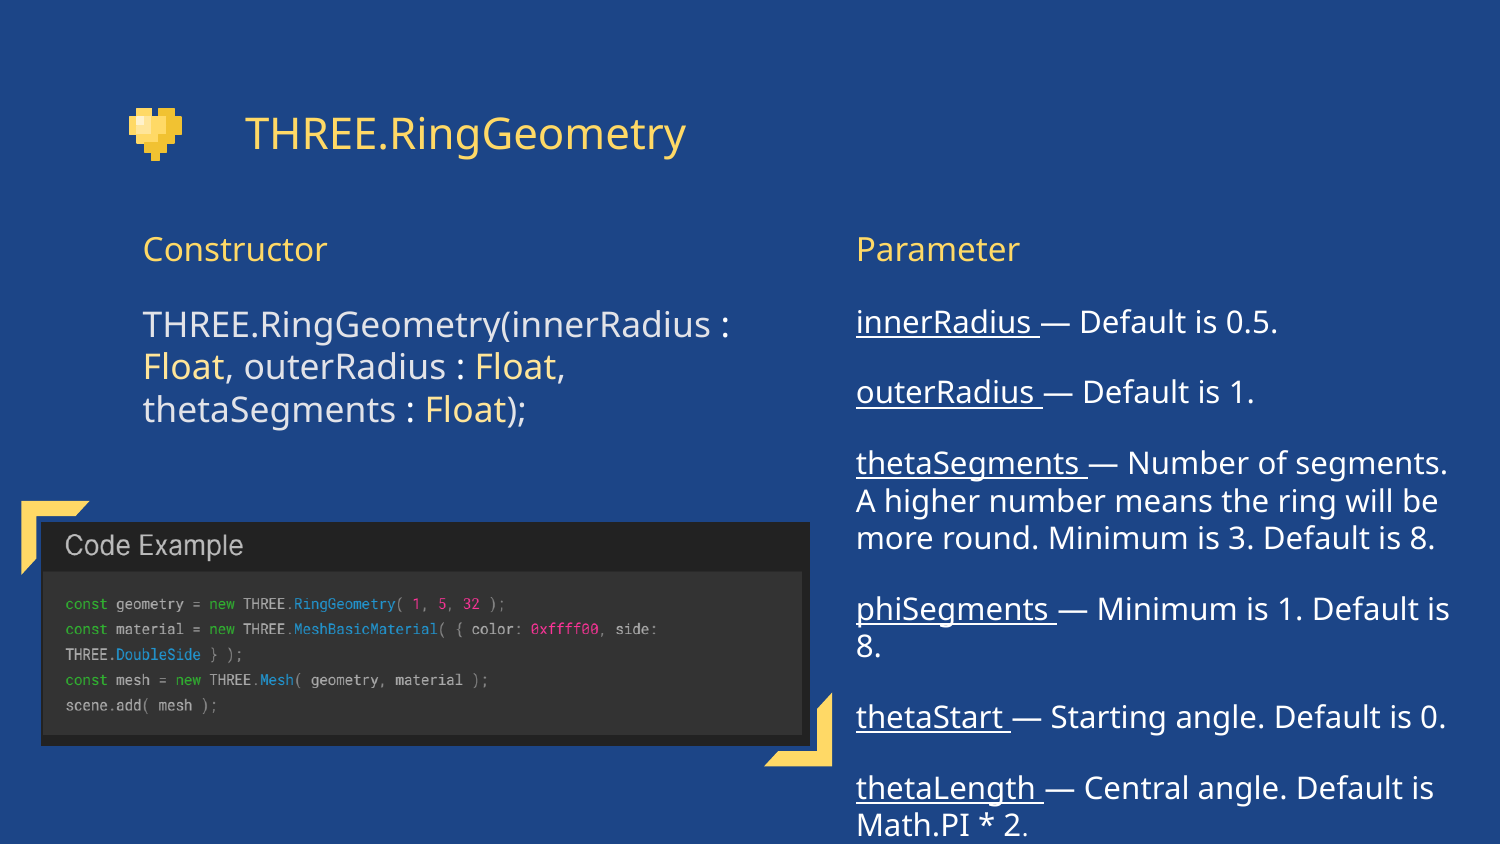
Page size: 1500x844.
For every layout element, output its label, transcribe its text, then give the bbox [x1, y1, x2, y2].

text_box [129, 108, 182, 161]
text_box [21, 500, 90, 575]
list Parameter innerRadius — Default is 0.5. outerRadius — Default is 1. thetaSegments — Number of segments. A higher number means the ring will be more round. Minimum is 3. Default is 8. phiSegments — Minimum is 1. Default is 8. thetaStart — Starting angle. Default is 0. thetaLength — Central angle. Default is Math.PI * 2. [840, 213, 1482, 788]
list Constructor THREE.RingGeometry(innerRadius : Float, outerRadius : Float, thetaSegments : Float); [127, 213, 751, 520]
title THREE.RingGeometry [181, 79, 751, 174]
text_box [764, 692, 833, 767]
picture [41, 522, 810, 746]
